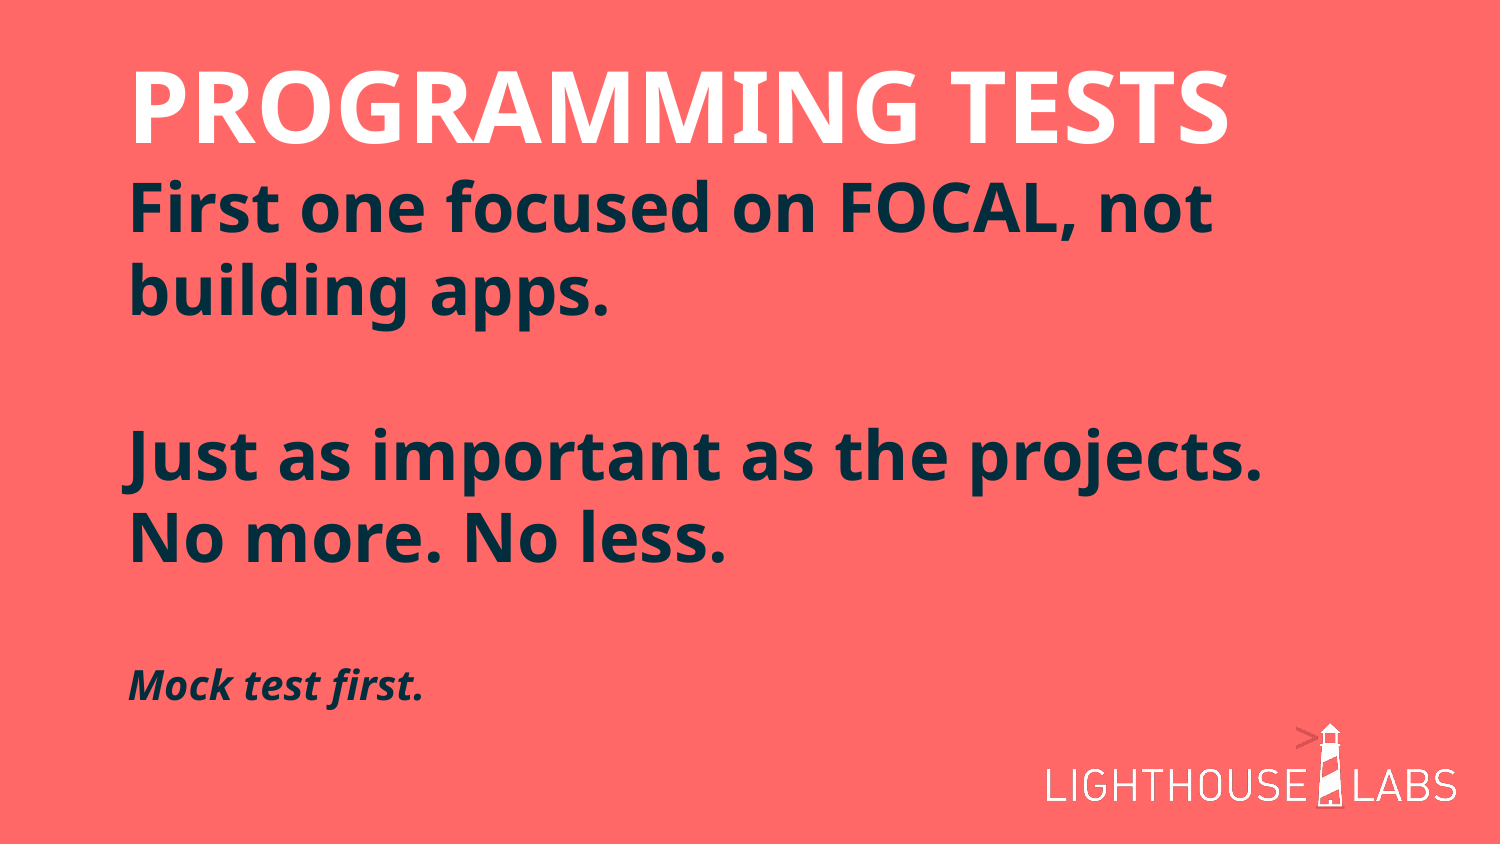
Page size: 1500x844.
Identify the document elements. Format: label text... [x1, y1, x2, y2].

picture [1046, 722, 1456, 809]
text_box PROGRAMMING TESTS First one focused on FOCAL, not building apps. Just as important as the projects. No more. No less. Mock test first. [112, 73, 1388, 679]
